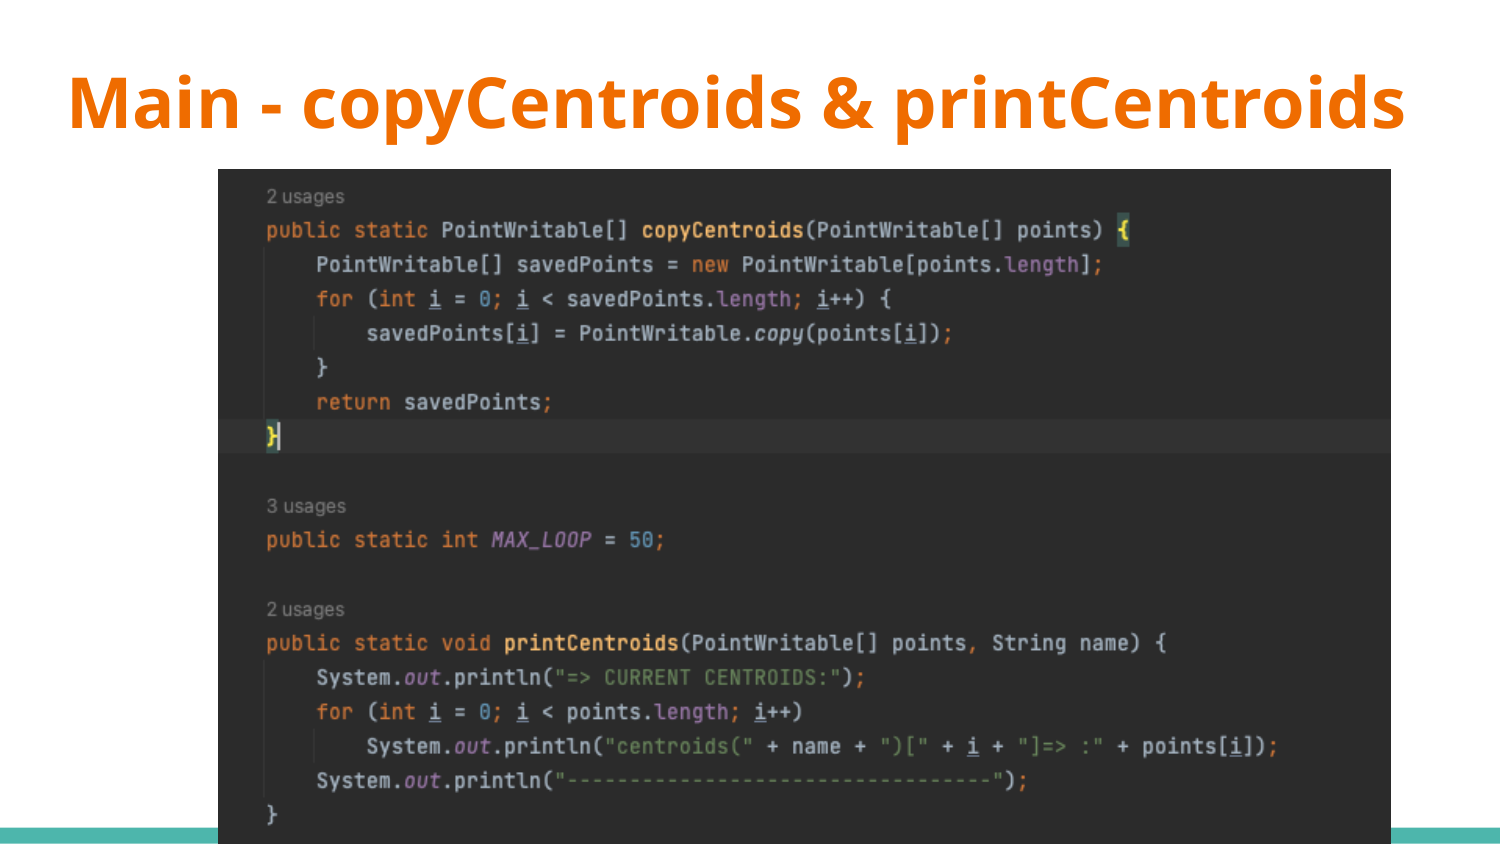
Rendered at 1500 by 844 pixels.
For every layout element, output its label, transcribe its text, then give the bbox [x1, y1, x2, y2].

picture [218, 169, 1391, 844]
title Main - copyCentroids & printCentroids [51, 43, 1449, 160]
